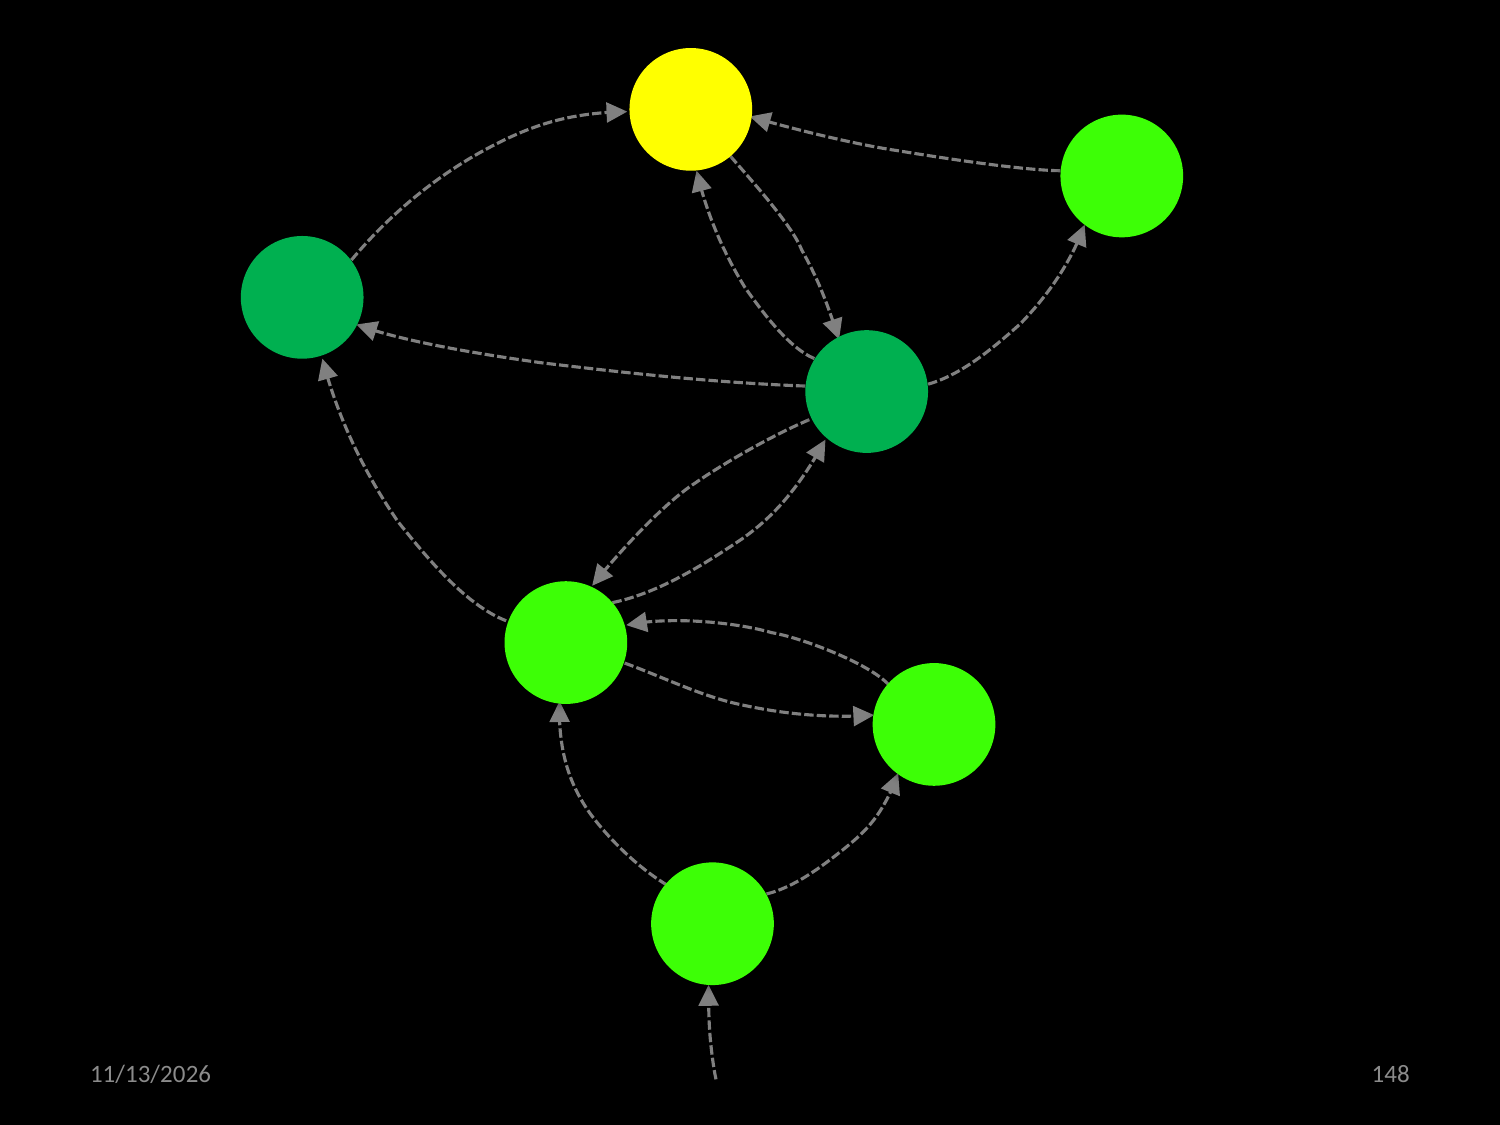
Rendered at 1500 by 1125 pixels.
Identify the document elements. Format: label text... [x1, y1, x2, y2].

text_box [804, 329, 929, 454]
text_box [650, 861, 775, 986]
text_box [614, 443, 826, 603]
text_box [628, 47, 753, 172]
text_box [734, 161, 843, 336]
text_box [1059, 113, 1184, 239]
text_box [352, 102, 624, 259]
text_box [756, 112, 1056, 172]
text_box [592, 420, 806, 586]
text_box [240, 235, 365, 360]
text_box [691, 178, 813, 358]
text_box [361, 321, 801, 387]
text_box [931, 230, 1087, 384]
text_box [628, 611, 886, 684]
text_box [503, 580, 628, 705]
text_box [871, 662, 997, 787]
text_box [318, 362, 505, 621]
text_box [768, 779, 900, 894]
text_box [629, 663, 869, 727]
text_box [698, 994, 719, 1080]
text_box [549, 712, 665, 883]
slide_number 148 [1074, 1042, 1425, 1103]
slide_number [75, 1042, 425, 1103]
